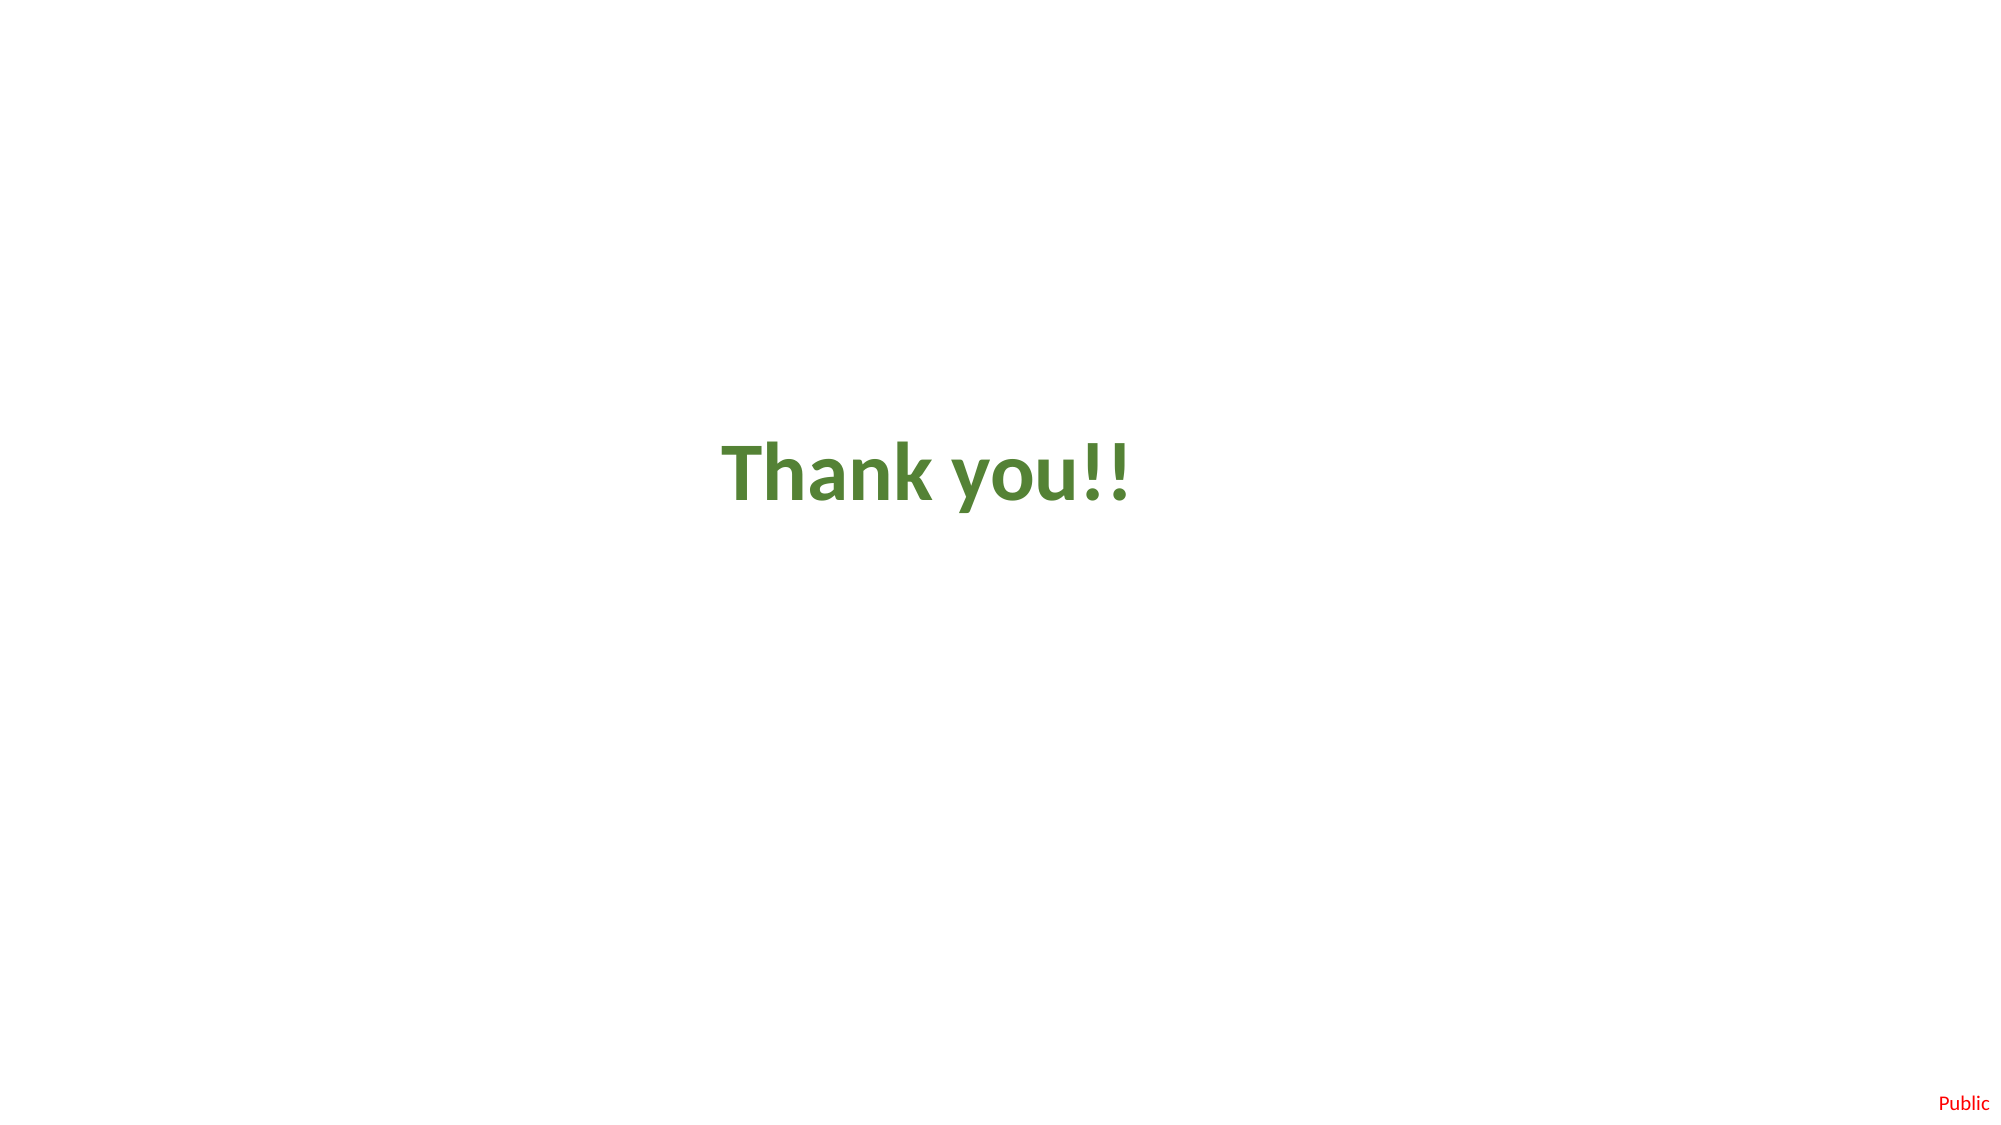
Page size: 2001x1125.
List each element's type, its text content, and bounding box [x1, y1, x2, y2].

text_box Thank you!! [462, 409, 1302, 525]
